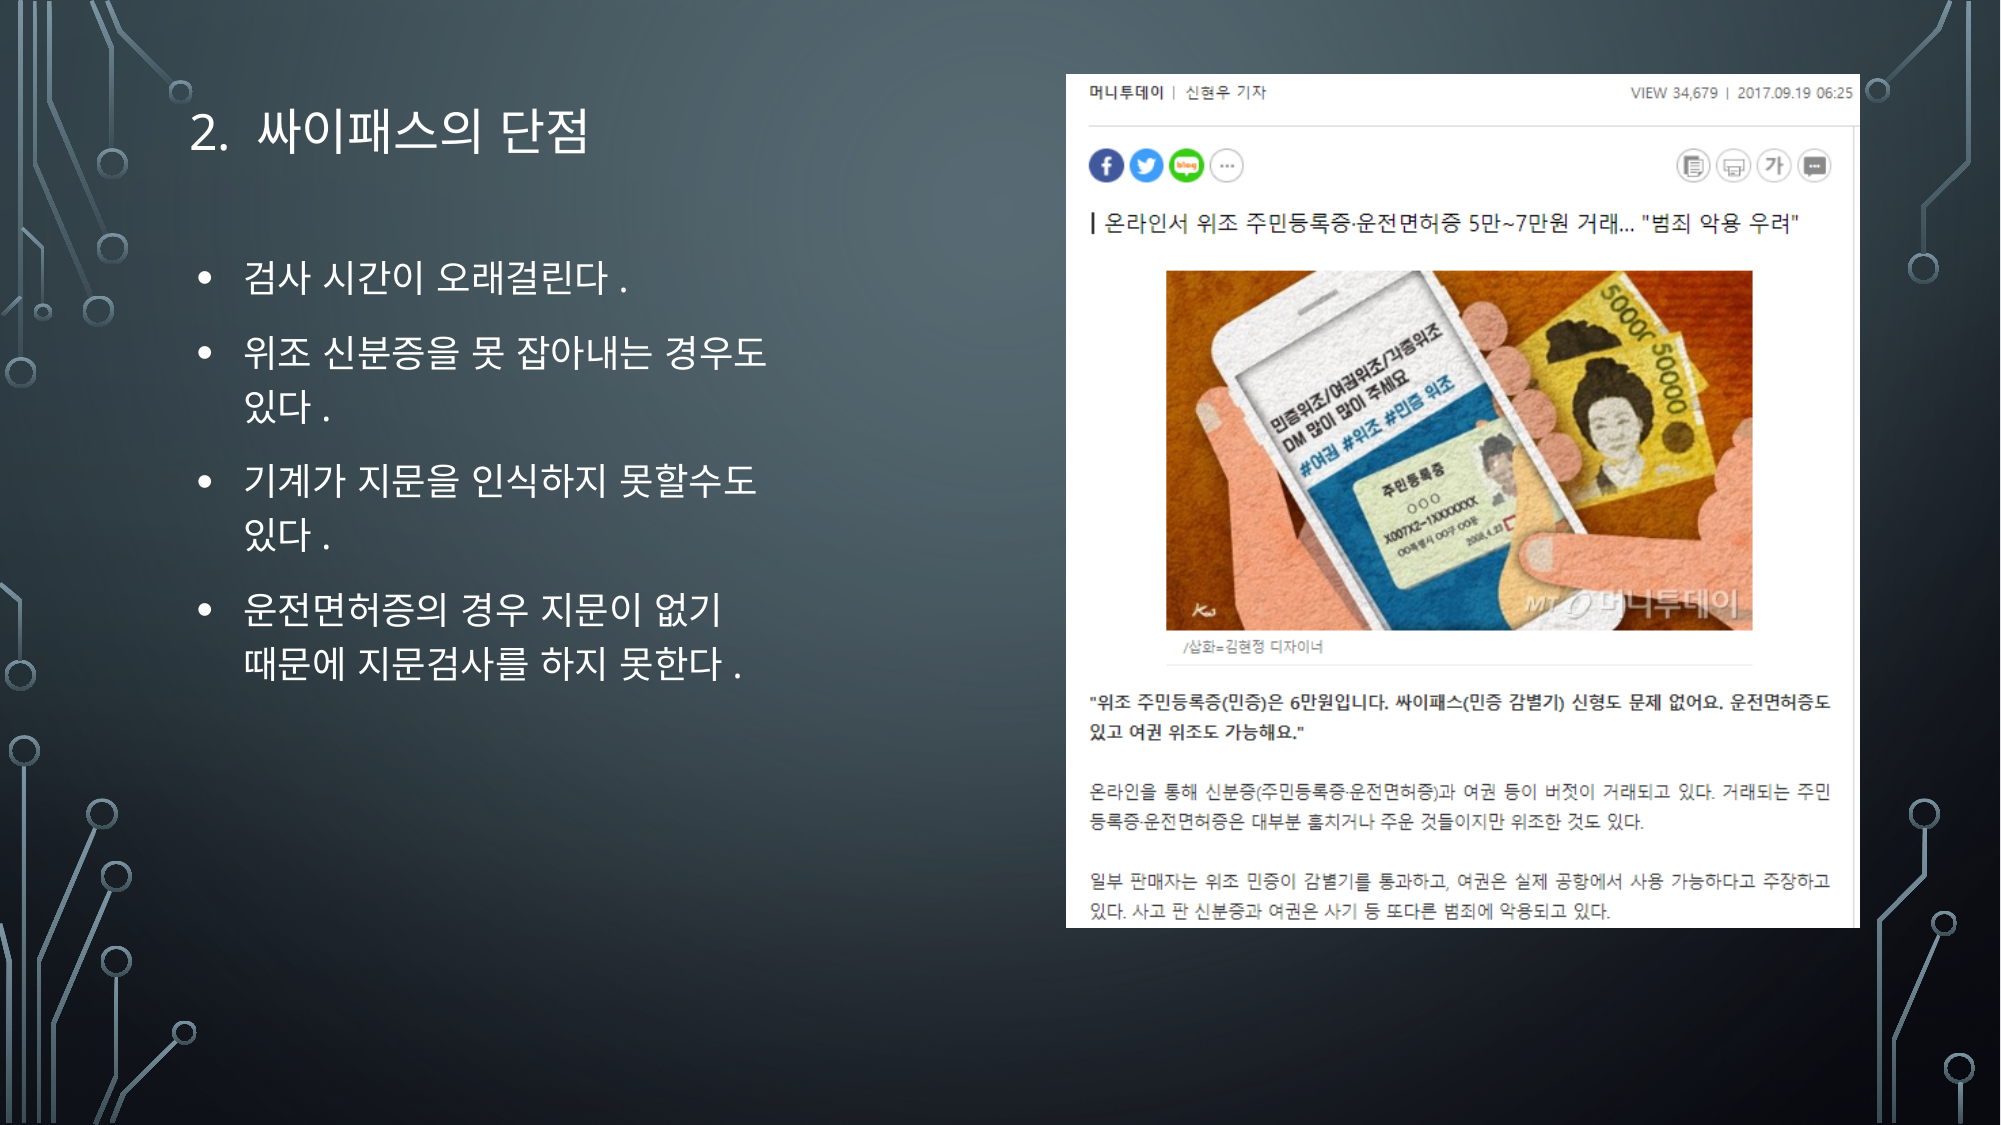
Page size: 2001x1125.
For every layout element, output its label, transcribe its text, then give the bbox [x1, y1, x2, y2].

list 검사 시간이 오래걸린다. 위조 신분증을 못 잡아내는 경우도 있다. 기계가 지문을 인식하지 못할수도 있다. 운전면허증의 경우 지문이 없기 때문에 지문검사를 하지 못한다. [181, 238, 815, 820]
picture [1066, 74, 1861, 928]
title 2. 싸이패스의 단점 [174, 97, 807, 169]
